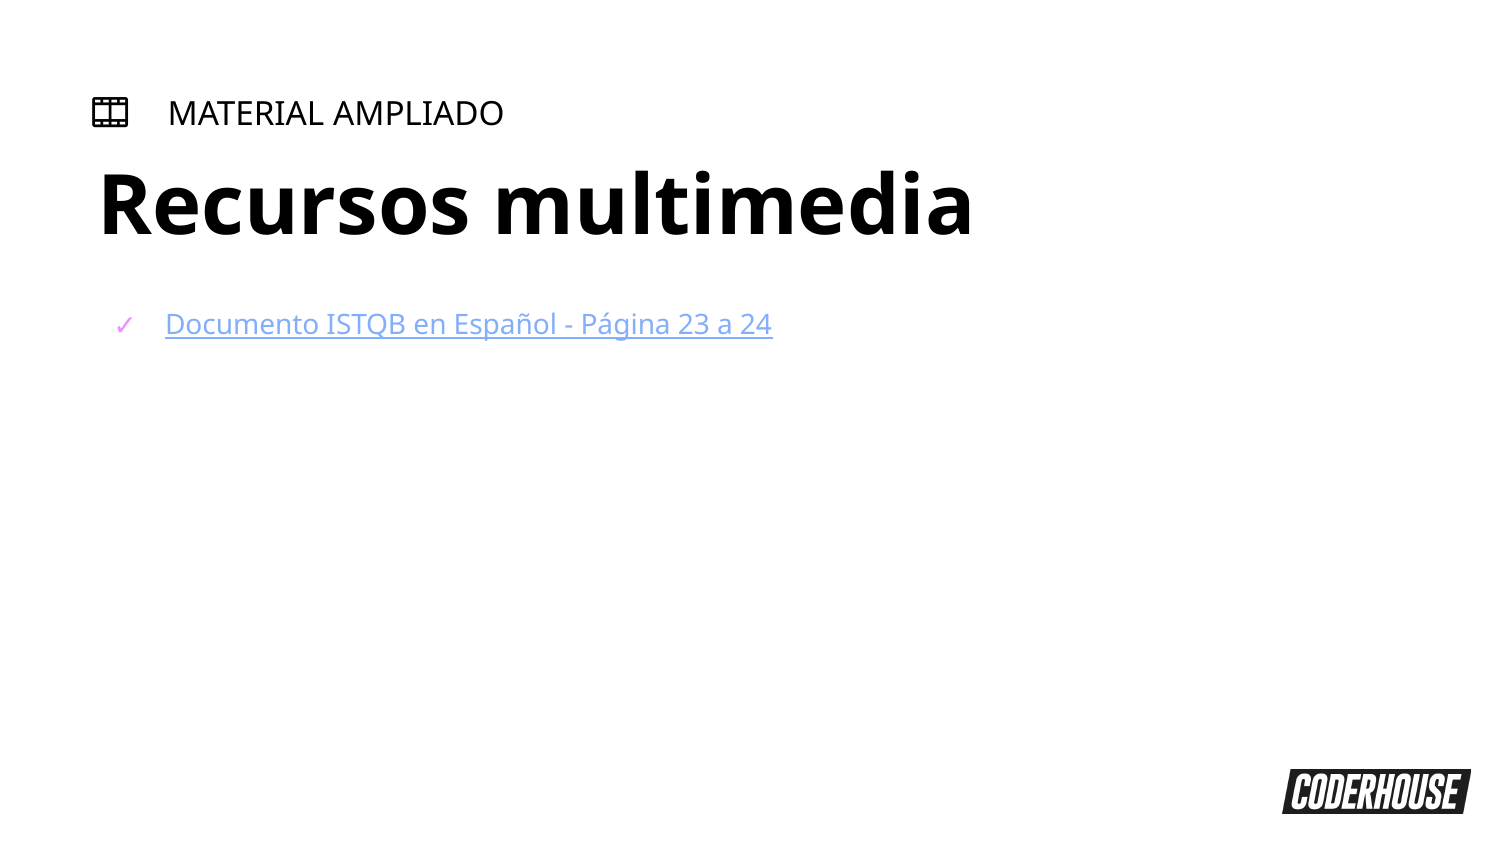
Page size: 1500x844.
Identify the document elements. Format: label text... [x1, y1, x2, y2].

text_box MATERIAL AMPLIADO [152, 76, 678, 147]
text_box Recursos multimedia [82, 147, 1282, 268]
text_box Documento ISTQB en Español - Página 23 a 24 [74, 285, 1104, 360]
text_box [74, 76, 146, 148]
picture [1281, 769, 1471, 814]
